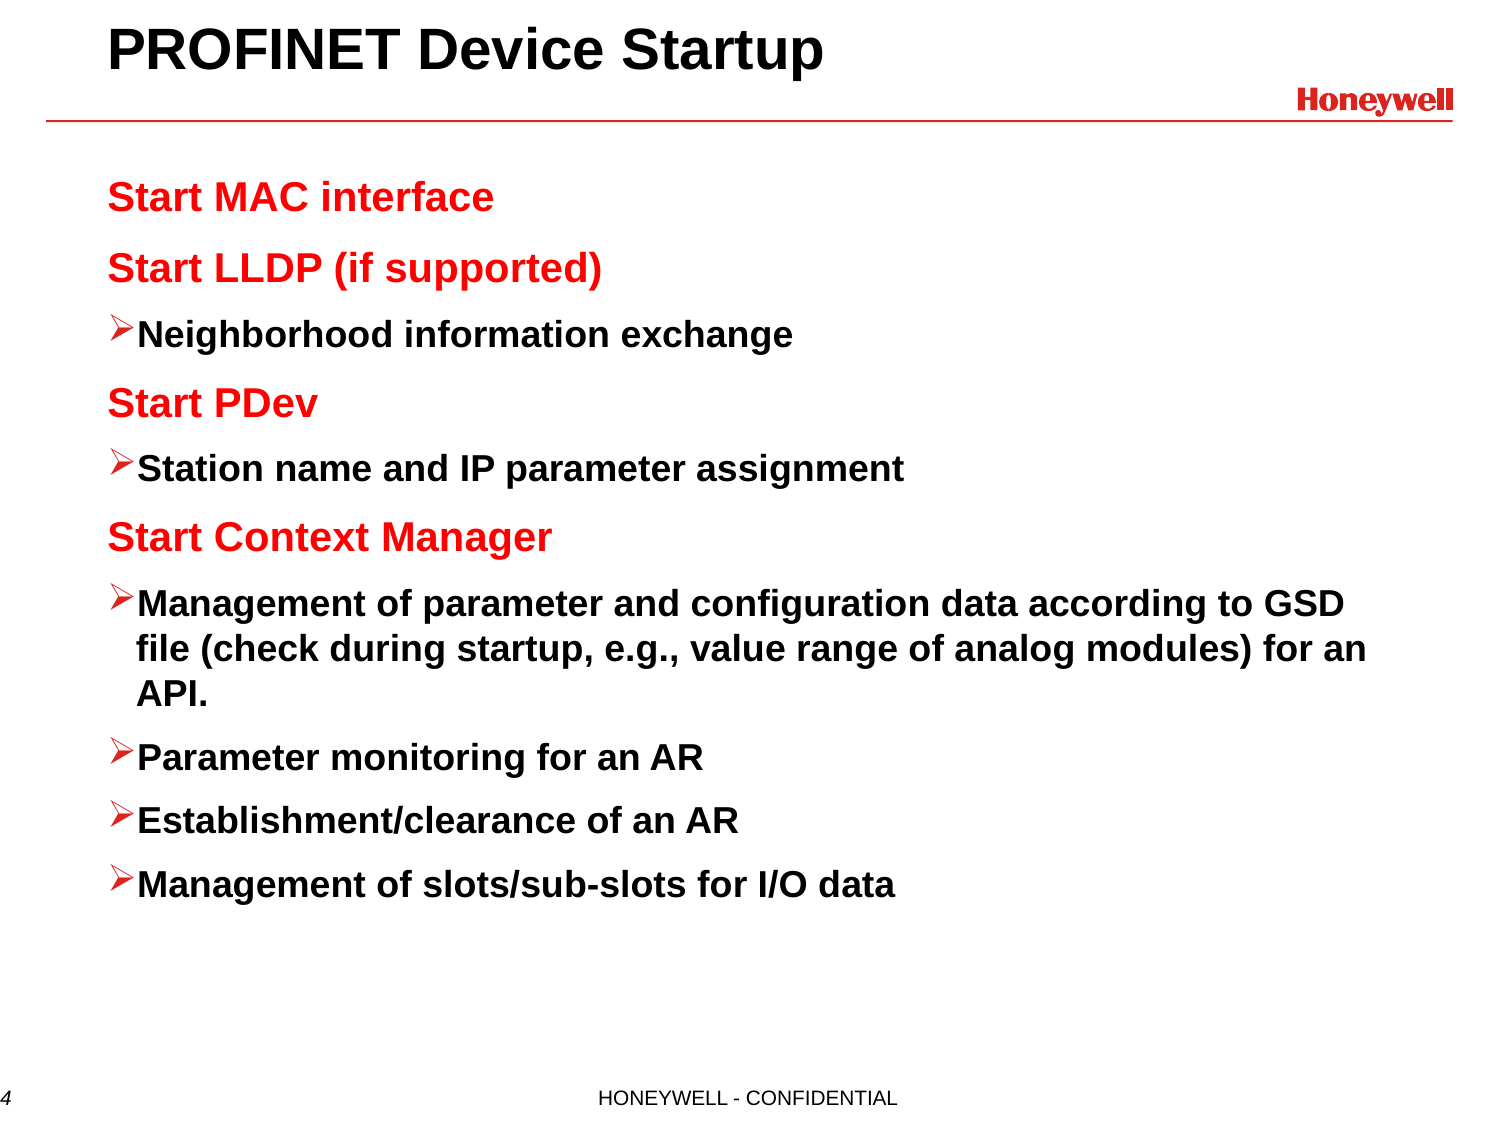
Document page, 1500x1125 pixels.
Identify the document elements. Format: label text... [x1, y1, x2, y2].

title PROFINET Device Startup [91, 16, 1405, 95]
list Start MAC interface Start LLDP (if supported) Neighborhood information exchange Start PDev Station name and IP parameter assignment Start Context Manager Management of parameter and configuration data according to GSD file (check during startup, e.g., value range of analog modules) for an API. Parameter monitoring for an AR Establishment/clearance of an AR Management of slots/sub-slots for I/O data [91, 162, 1405, 989]
